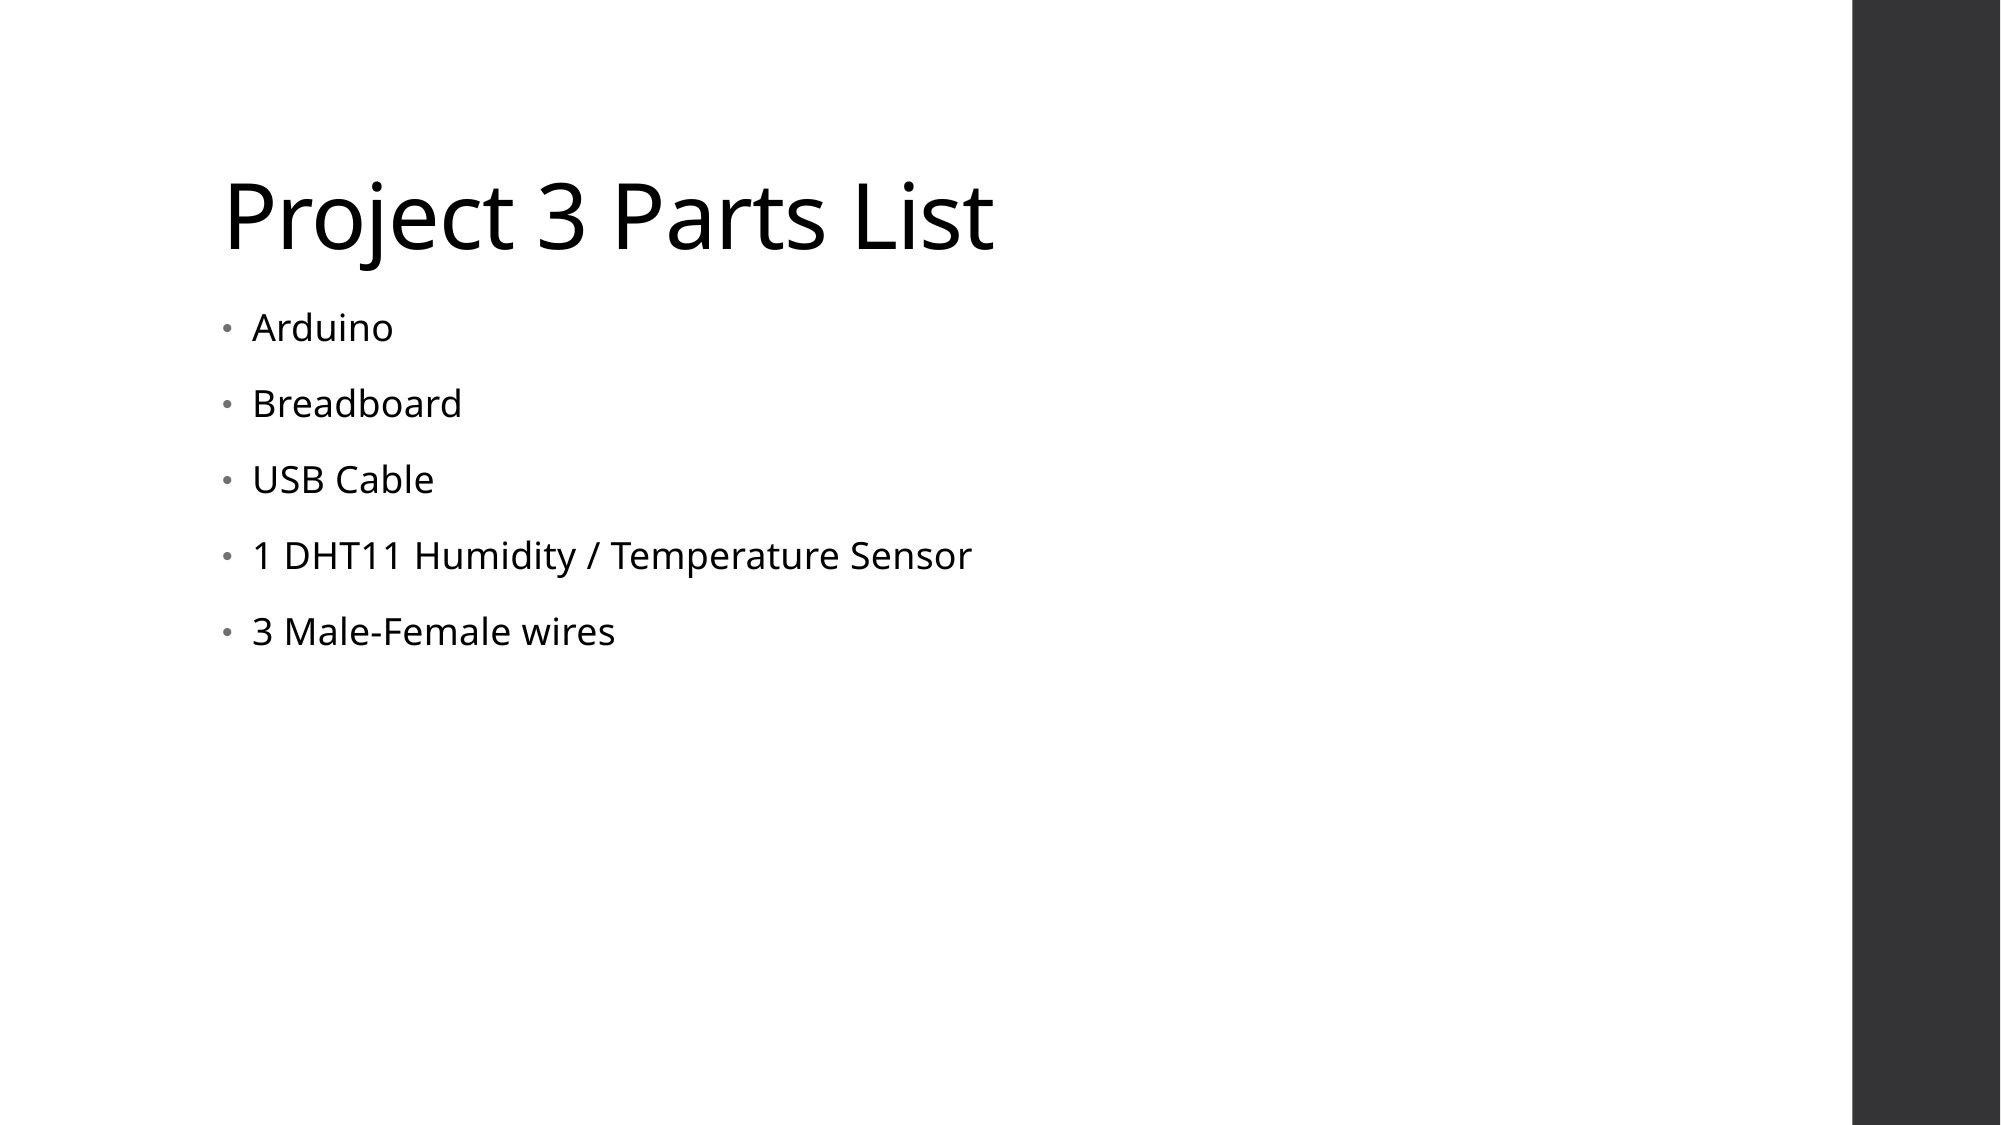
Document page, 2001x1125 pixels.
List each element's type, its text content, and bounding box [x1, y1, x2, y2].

title Project 3 Parts List [206, 60, 1797, 278]
list Arduino Breadboard USB Cable 1 DHT11 Humidity / Temperature Sensor 3 Male-Female wires [206, 299, 1617, 1014]
